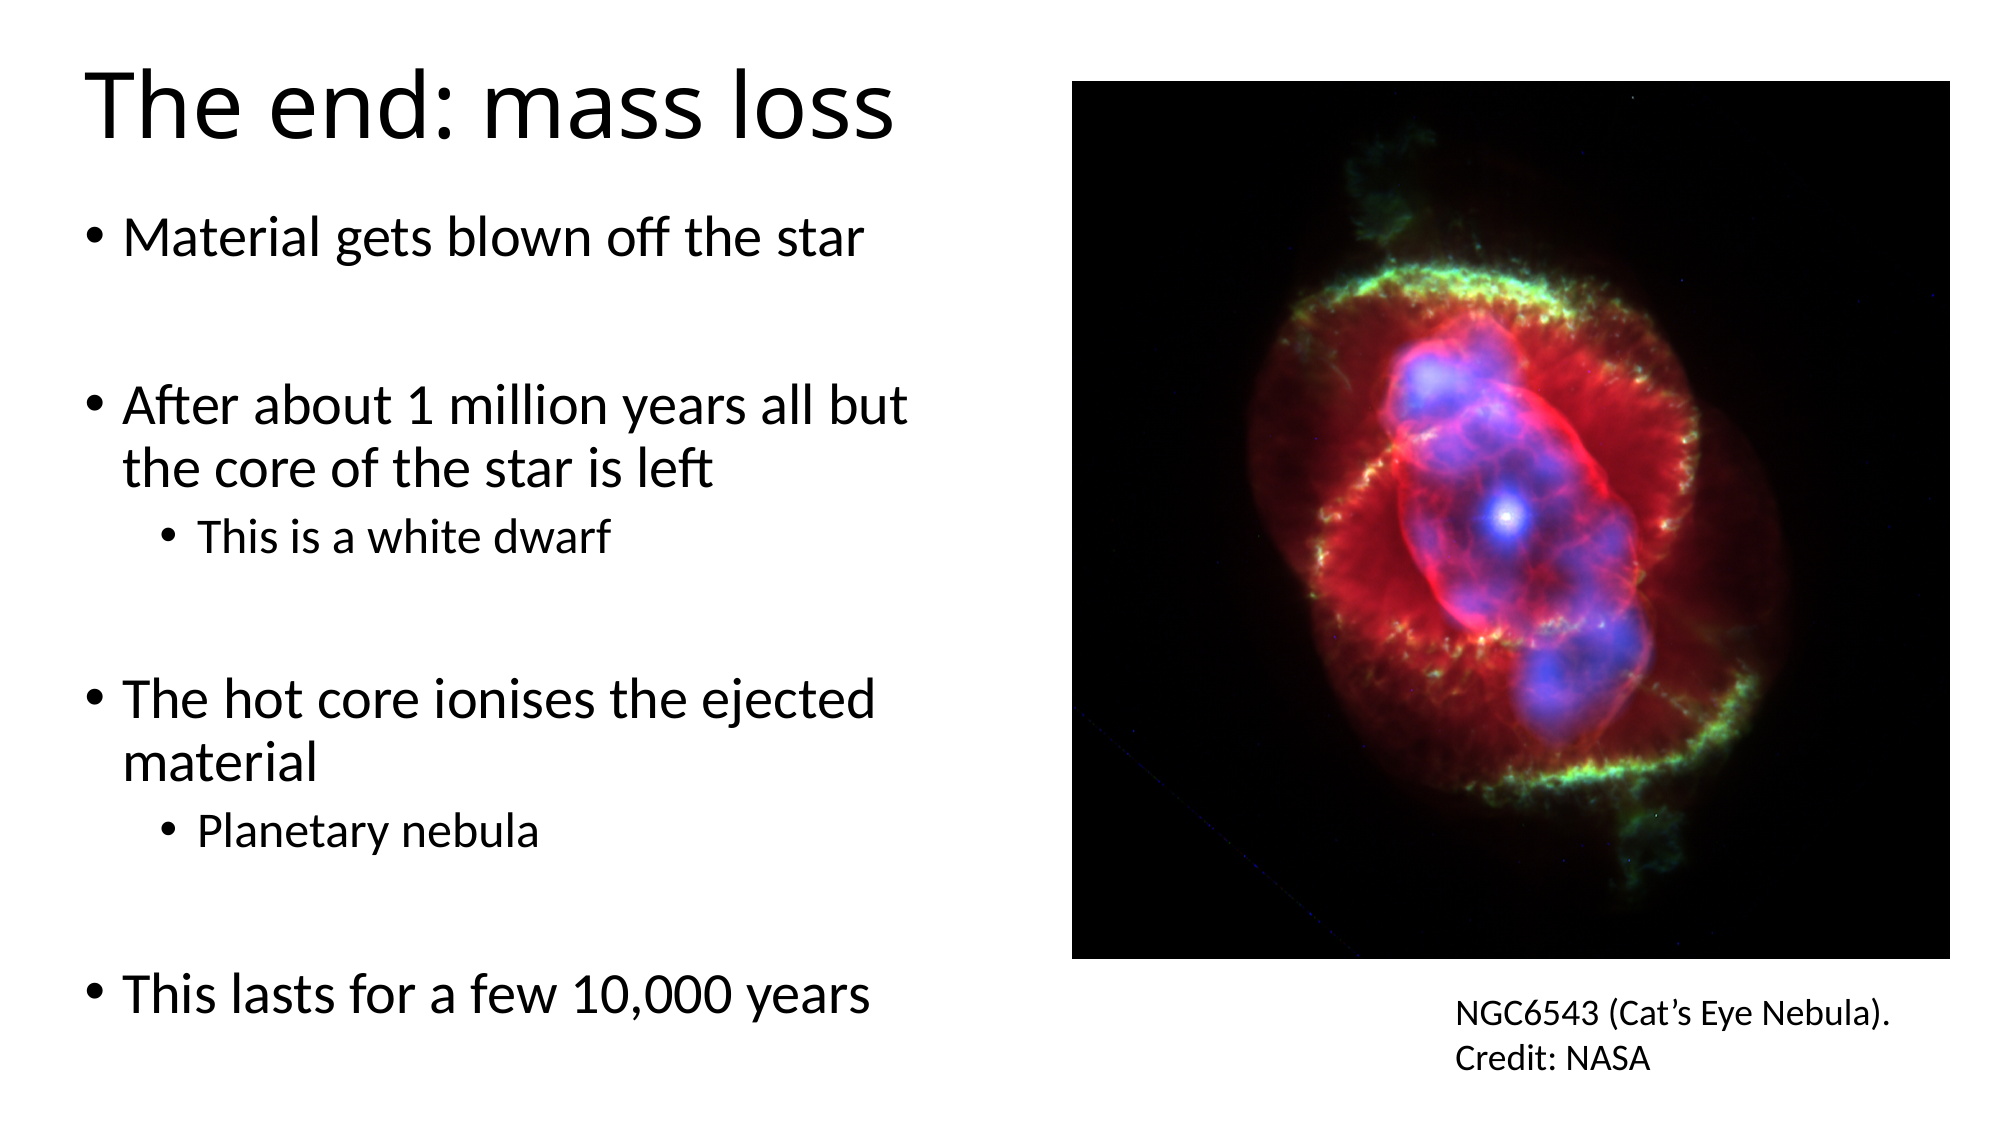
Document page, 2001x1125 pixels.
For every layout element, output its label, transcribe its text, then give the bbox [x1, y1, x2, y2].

list Material gets blown off the star After about 1 million years all but the core of the star is left This is a white dwarf The hot core ionises the ejected material Planetary nebula This lasts for a few 10,000 years [69, 199, 926, 1087]
title The end: mass loss [69, 0, 1795, 218]
picture [1072, 81, 1950, 959]
text_box NGC6543 (Cat’s Eye Nebula). Credit: NASA [1440, 980, 1950, 1086]
